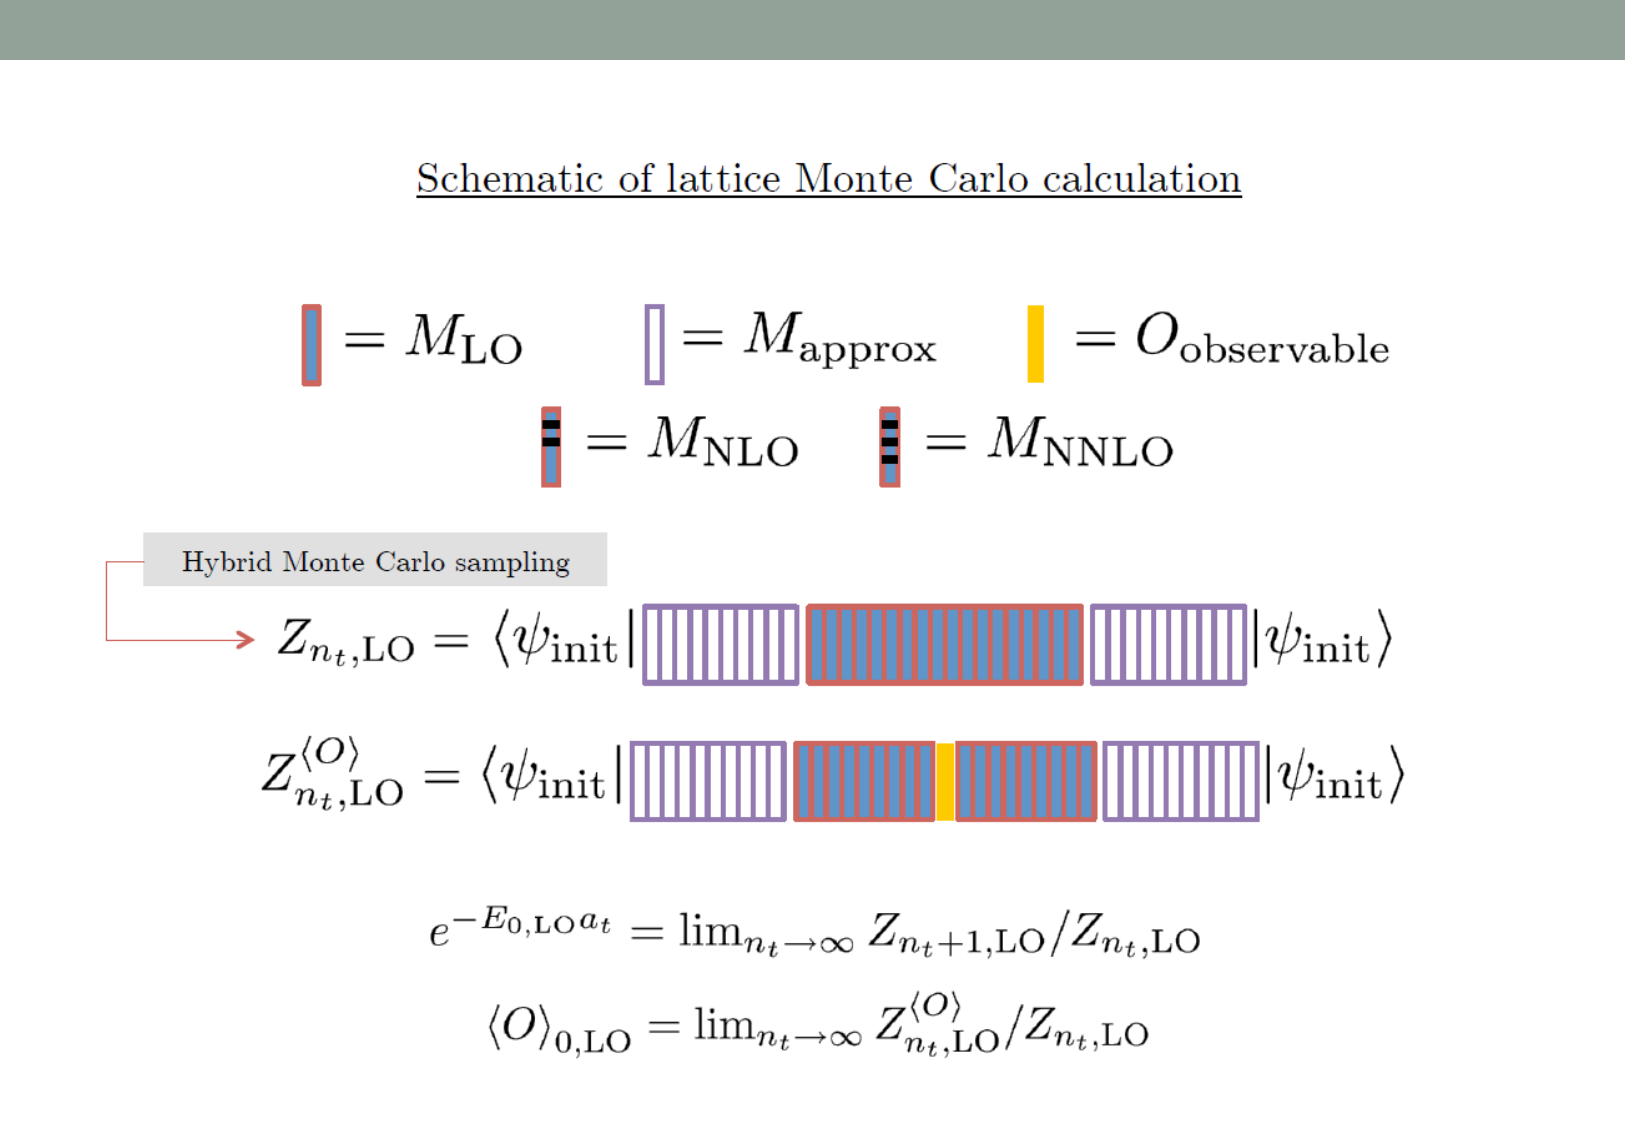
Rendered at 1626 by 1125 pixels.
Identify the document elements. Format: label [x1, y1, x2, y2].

picture [80, 107, 1529, 1089]
